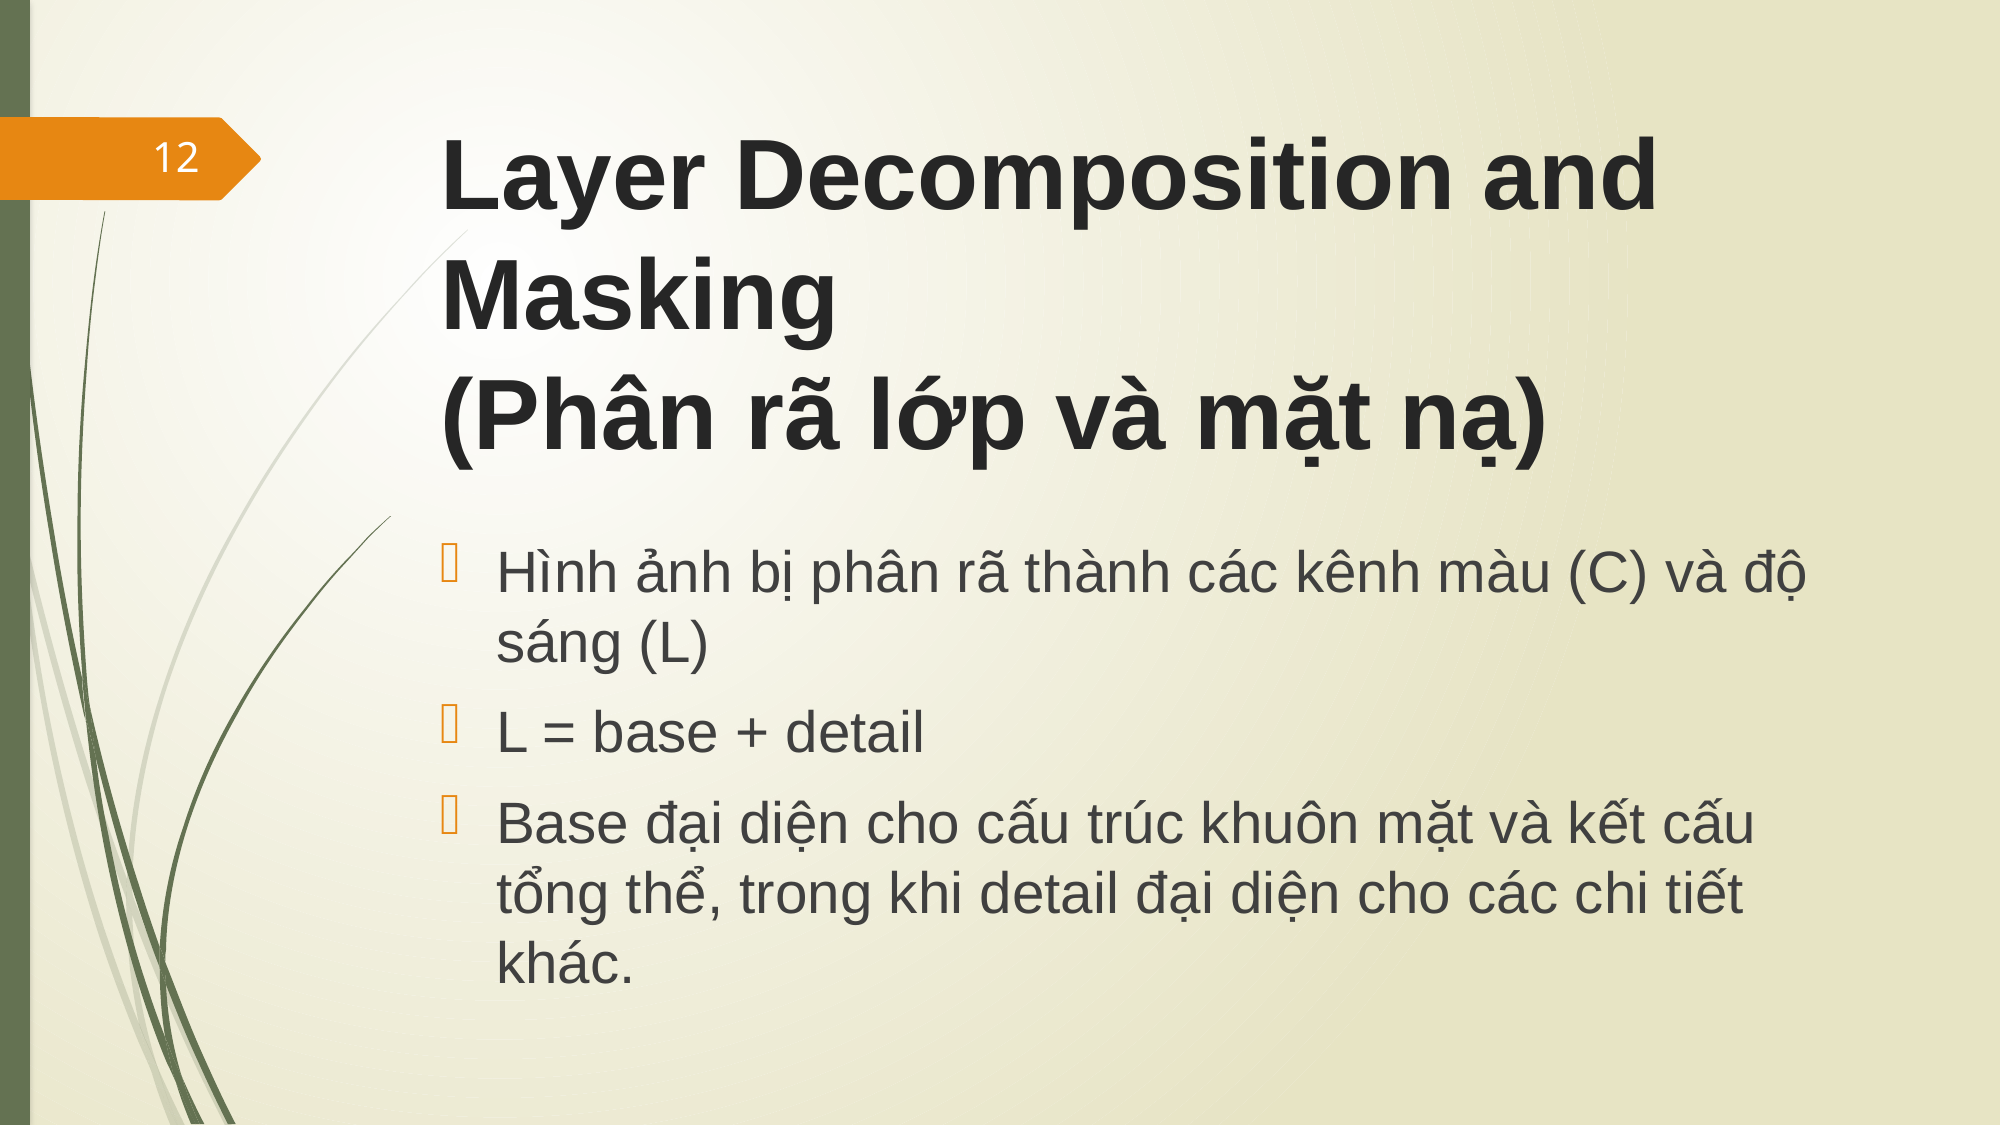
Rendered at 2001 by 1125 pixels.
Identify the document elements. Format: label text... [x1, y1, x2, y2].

slide_number 12 [87, 129, 216, 190]
title Layer Decomposition and Masking (Phân rã lớp và mặt nạ) [425, 102, 1888, 493]
list Hình ảnh bị phân rã thành các kênh màu (C) và độ sáng (L) L = base + detail Base đại diện cho cấu trúc khuôn mặt và kết cấu tổng thể, trong khi detail đại diện cho các chi tiết khác. [424, 526, 1888, 970]
